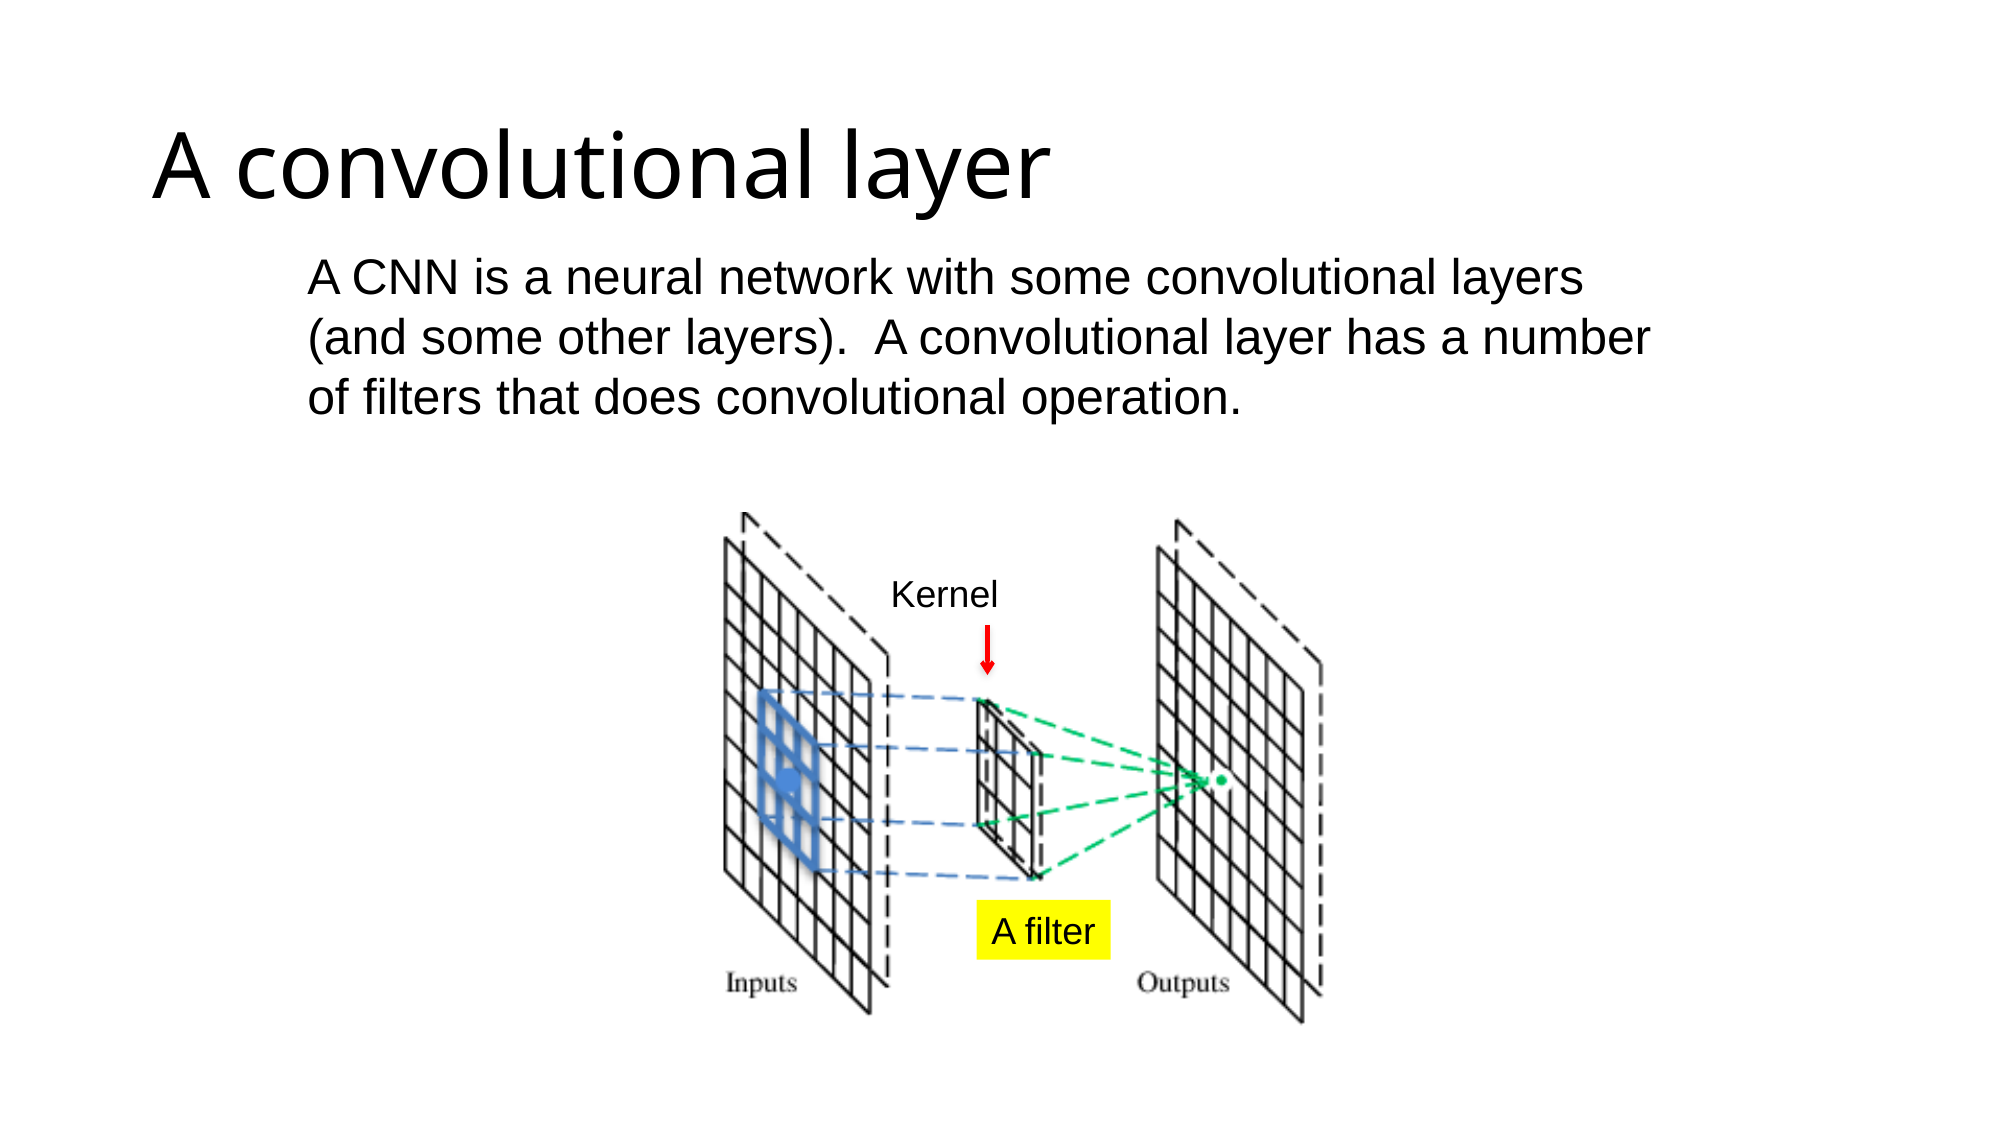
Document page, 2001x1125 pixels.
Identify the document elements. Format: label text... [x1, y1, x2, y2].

picture [699, 512, 1332, 1032]
text_box A CNN is a neural network with some convolutional layers (and some other layers). A convolutional layer has a number of filters that does convolutional operation. [292, 237, 1682, 433]
title A convolutional layer [137, 59, 1863, 278]
